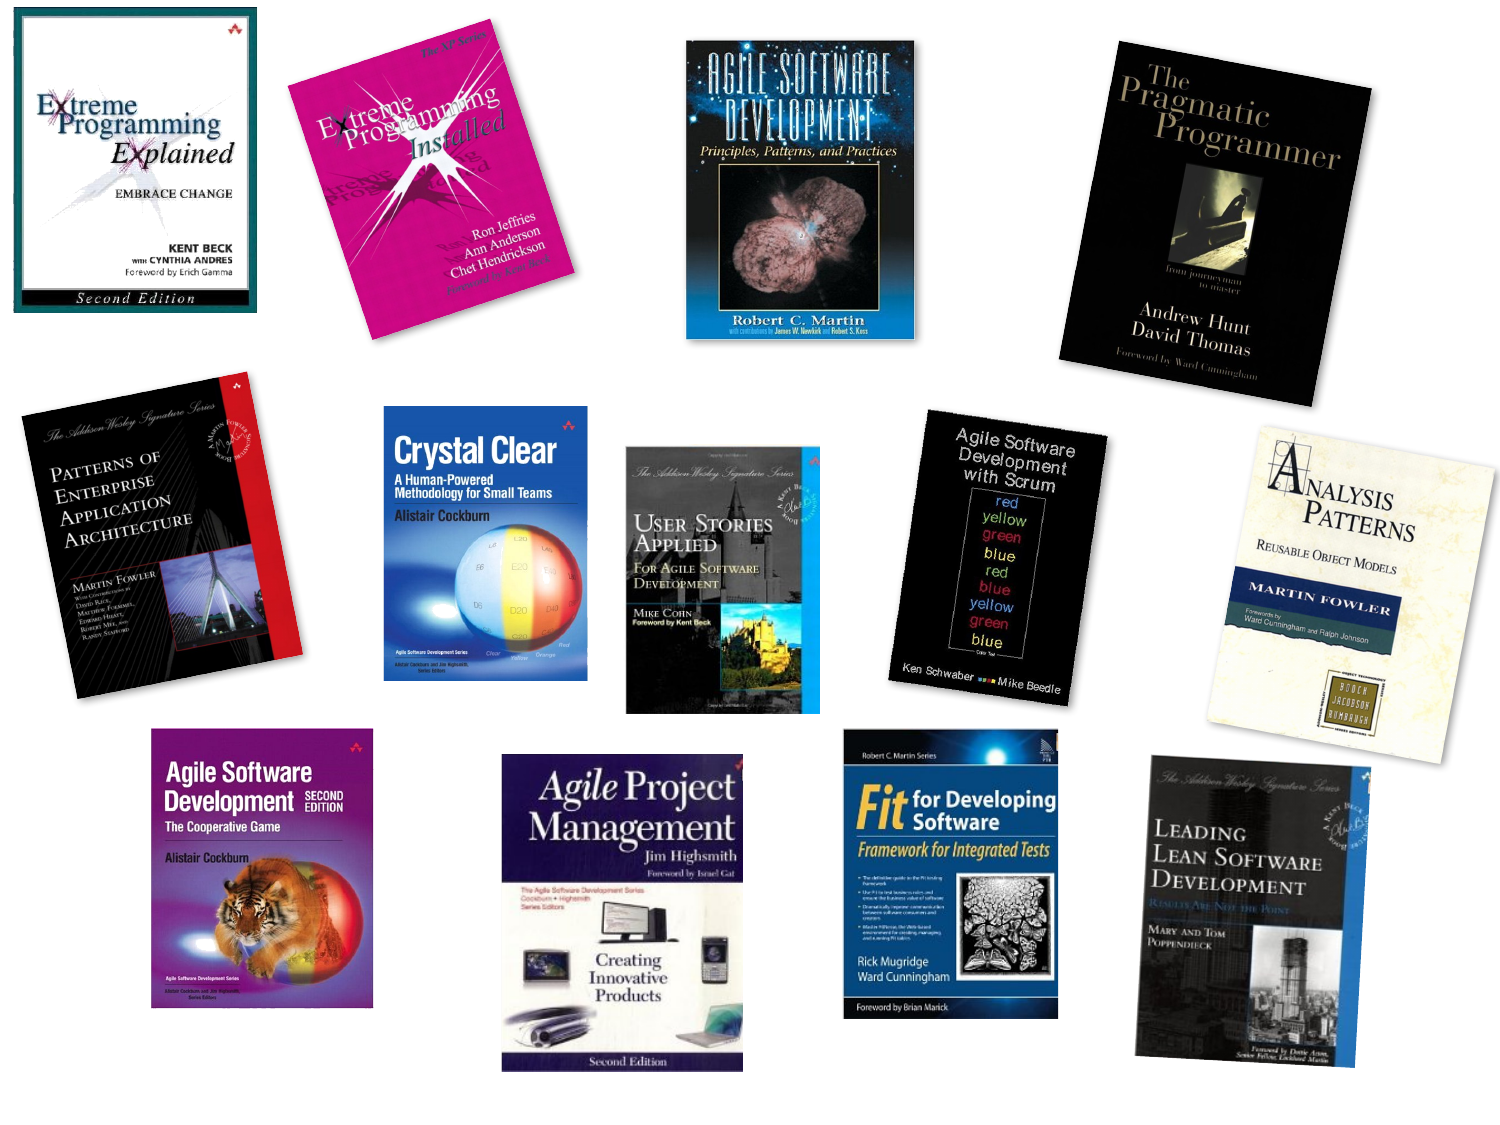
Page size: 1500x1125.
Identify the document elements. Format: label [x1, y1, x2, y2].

picture [501, 753, 744, 1073]
picture [1134, 754, 1372, 1068]
picture [809, 457, 821, 468]
picture [843, 403, 1154, 714]
picture [122, 728, 404, 1009]
picture [841, 728, 1059, 1019]
picture [1059, 41, 1371, 406]
picture [649, 39, 951, 341]
picture [1207, 426, 1494, 763]
picture [0, 6, 574, 339]
picture [22, 372, 303, 698]
picture [348, 406, 821, 715]
